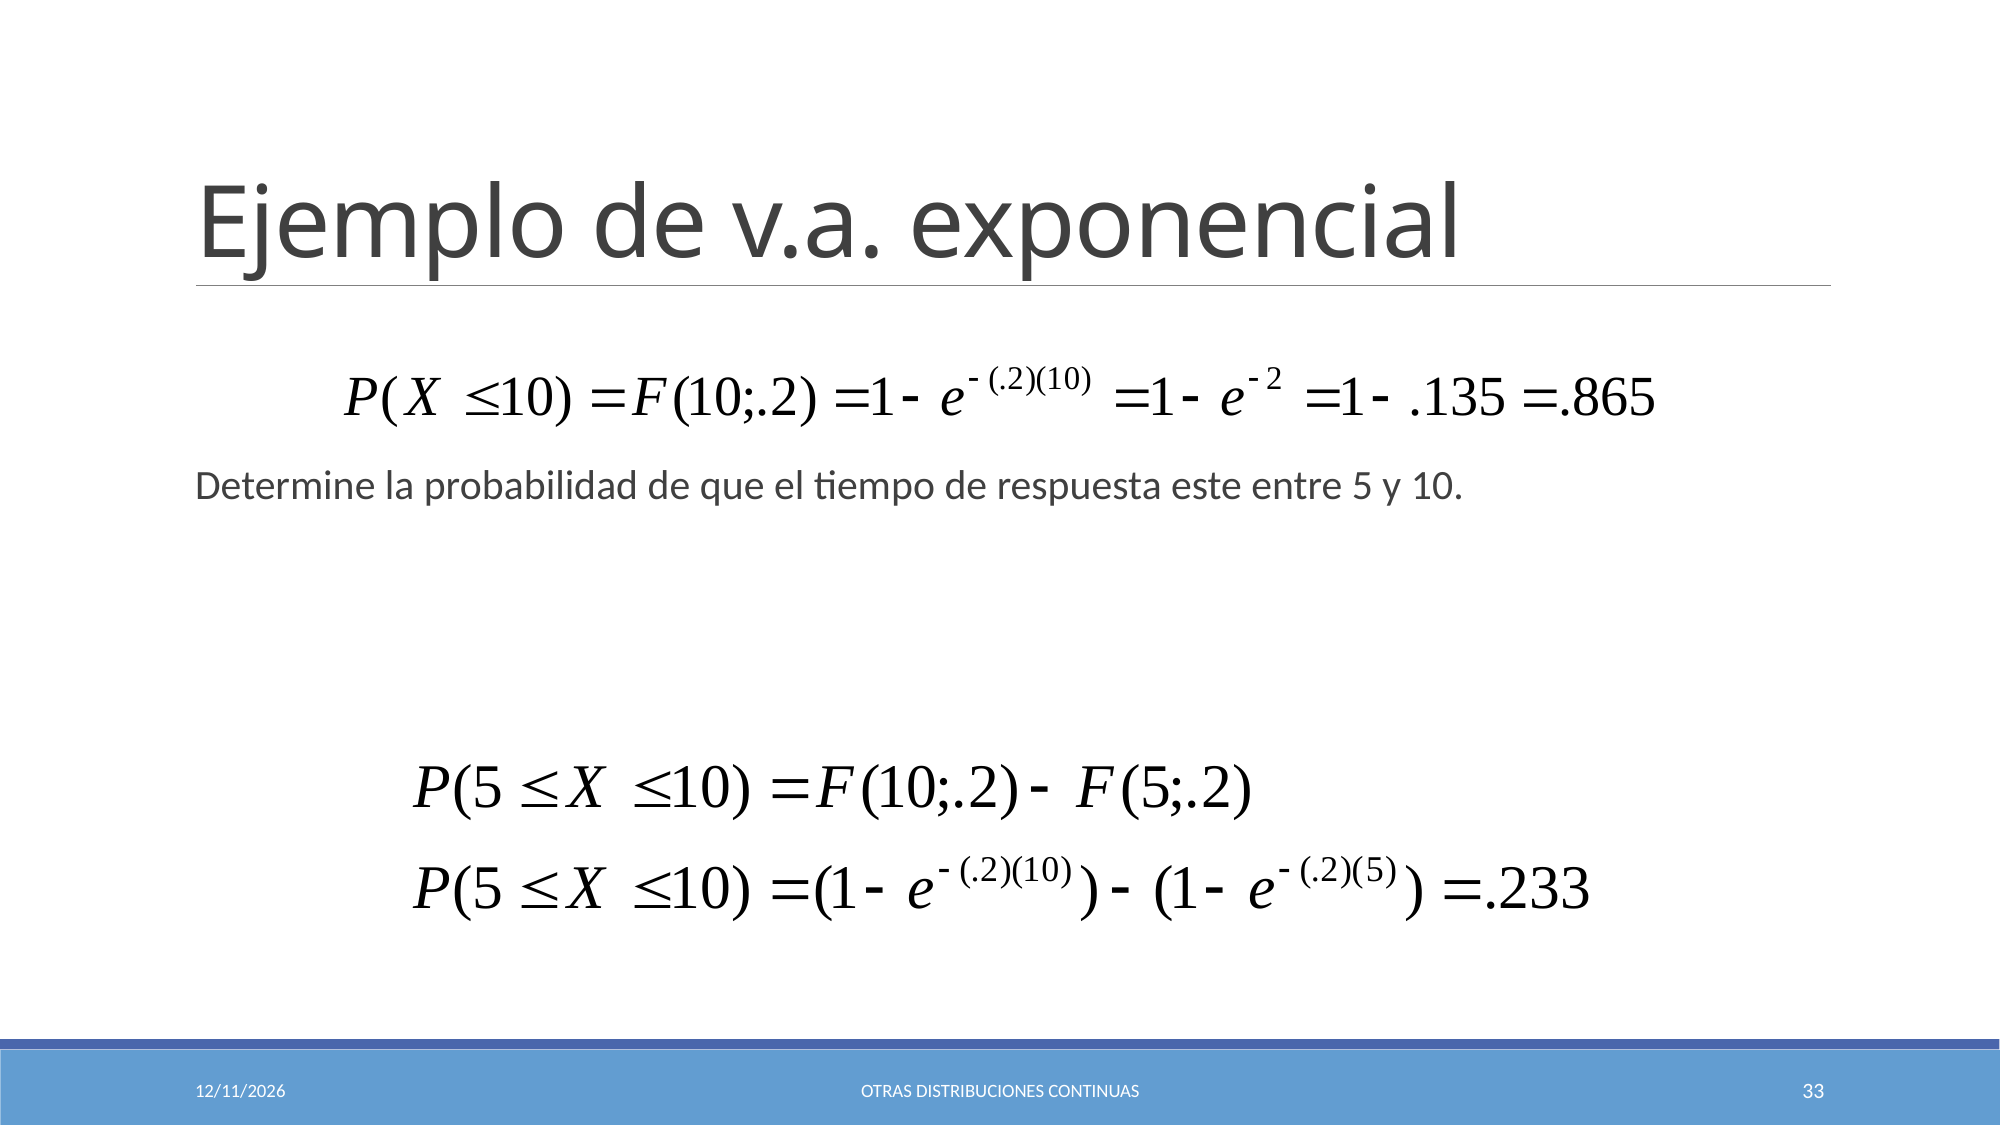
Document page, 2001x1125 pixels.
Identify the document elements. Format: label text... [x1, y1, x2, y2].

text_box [401, 749, 1599, 937]
slide_number 33 [1624, 1059, 1840, 1120]
footer Otras Distribuciones Continuas [604, 1059, 1396, 1120]
title Ejemplo de v.a. exponencial [180, 47, 1830, 285]
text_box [333, 353, 1667, 440]
list Determine la probabilidad de que el tiempo de respuesta este entre 5 y 10. [180, 302, 1830, 963]
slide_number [180, 1059, 586, 1120]
